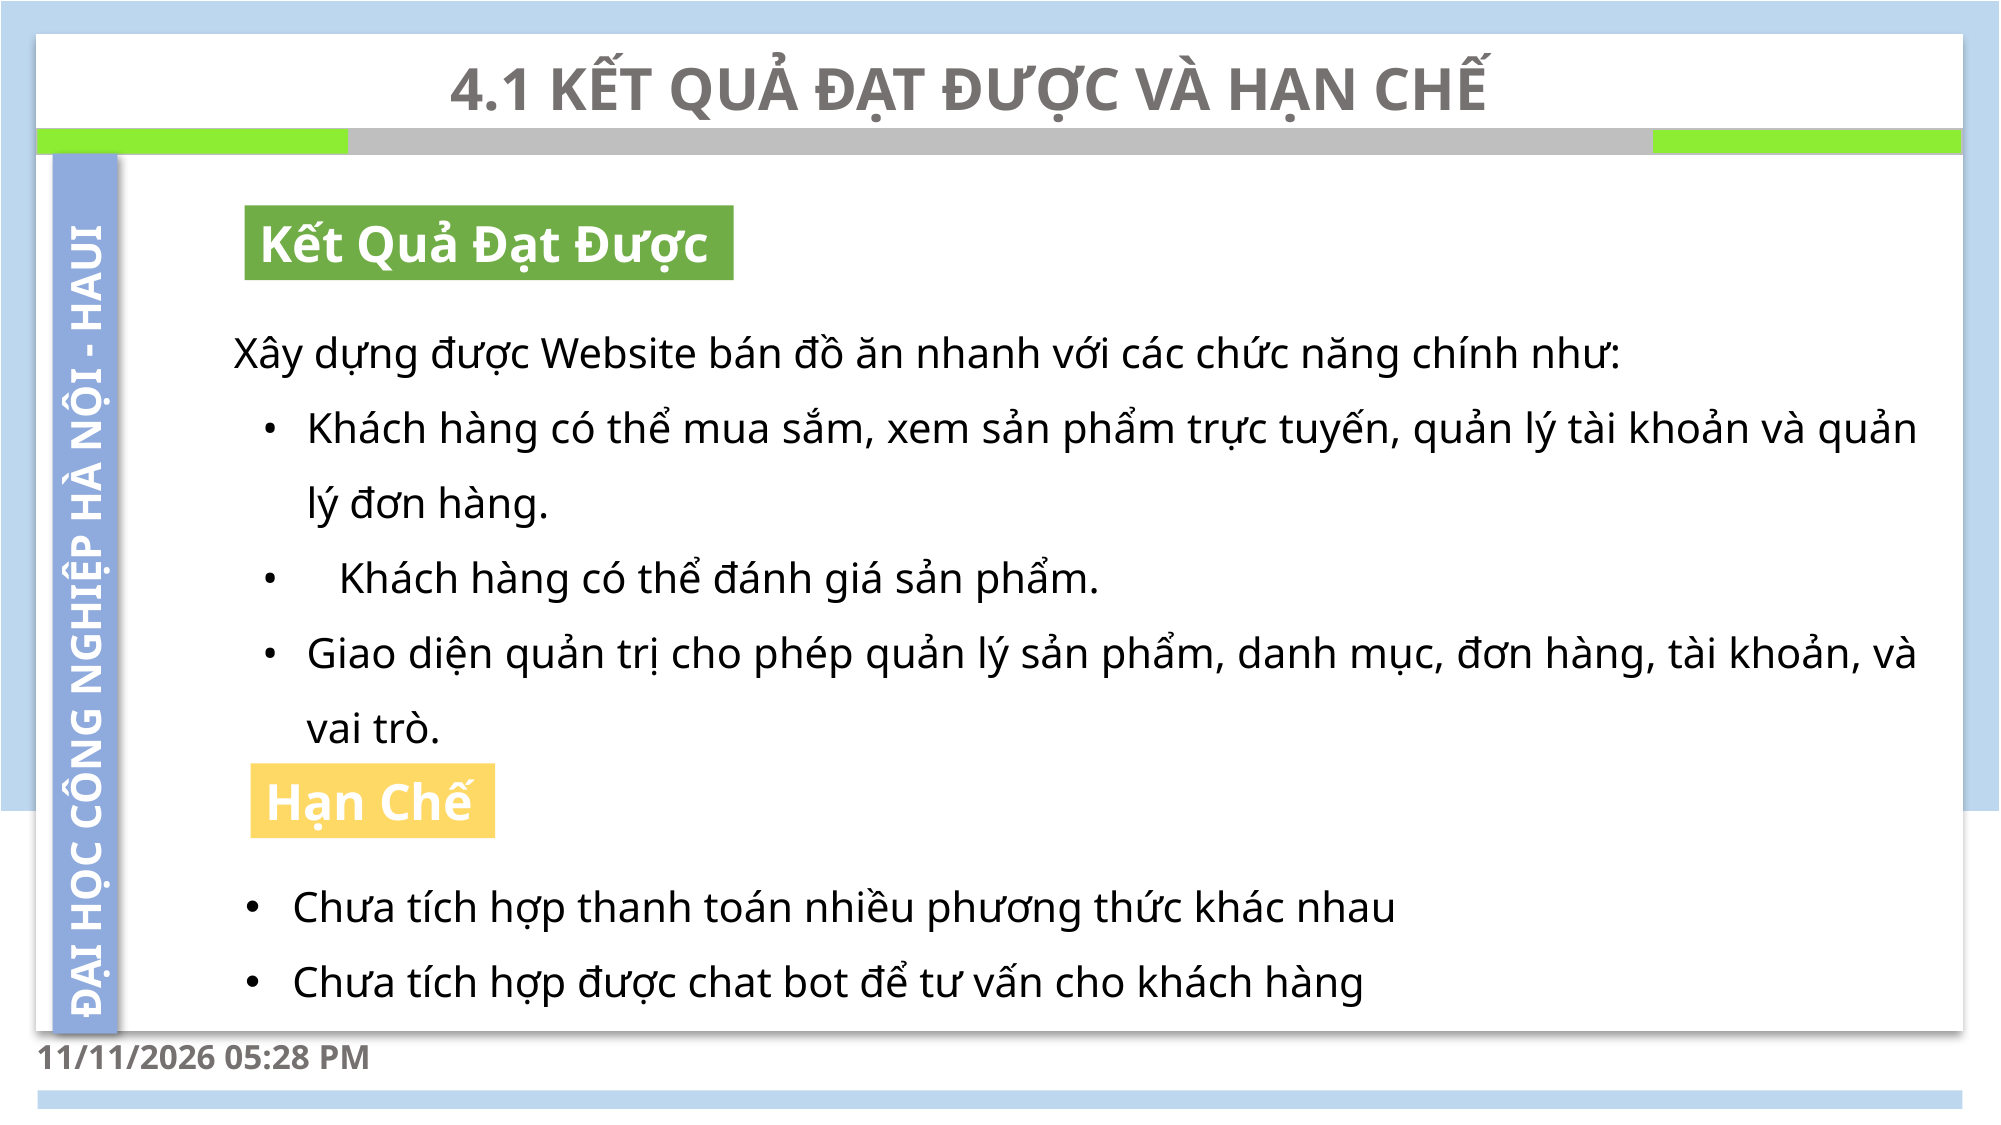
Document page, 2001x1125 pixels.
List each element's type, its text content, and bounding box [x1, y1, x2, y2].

text_box Kết Quả Đạt Được [244, 205, 734, 281]
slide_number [21, 1028, 444, 1089]
text_box Xây dựng được Website bán đồ ăn nhanh với các chức năng chính như: • Khách hàng có thể mua sắm, xem sản phẩm trực tuyến, quản lý tài khoản và quản lý đơn hàng. • Khách hàng có thể đánh giá sản phẩm. • Giao diện quản trị cho phép quản lý sản phẩm, danh mục, đơn hàng, tài khoản, và vai trò. [144, 294, 1934, 760]
text_box Chưa tích hợp thanh toán nhiều phương thức khác nhau Chưa tích hợp được chat bot để tư vấn cho khách hàng [230, 848, 1521, 1013]
text_box 4.1 KẾT QUẢ ĐẠT ĐƯỢC VÀ HẠN CHẾ [74, 44, 1865, 130]
text_box Hạn Chế [250, 763, 496, 839]
